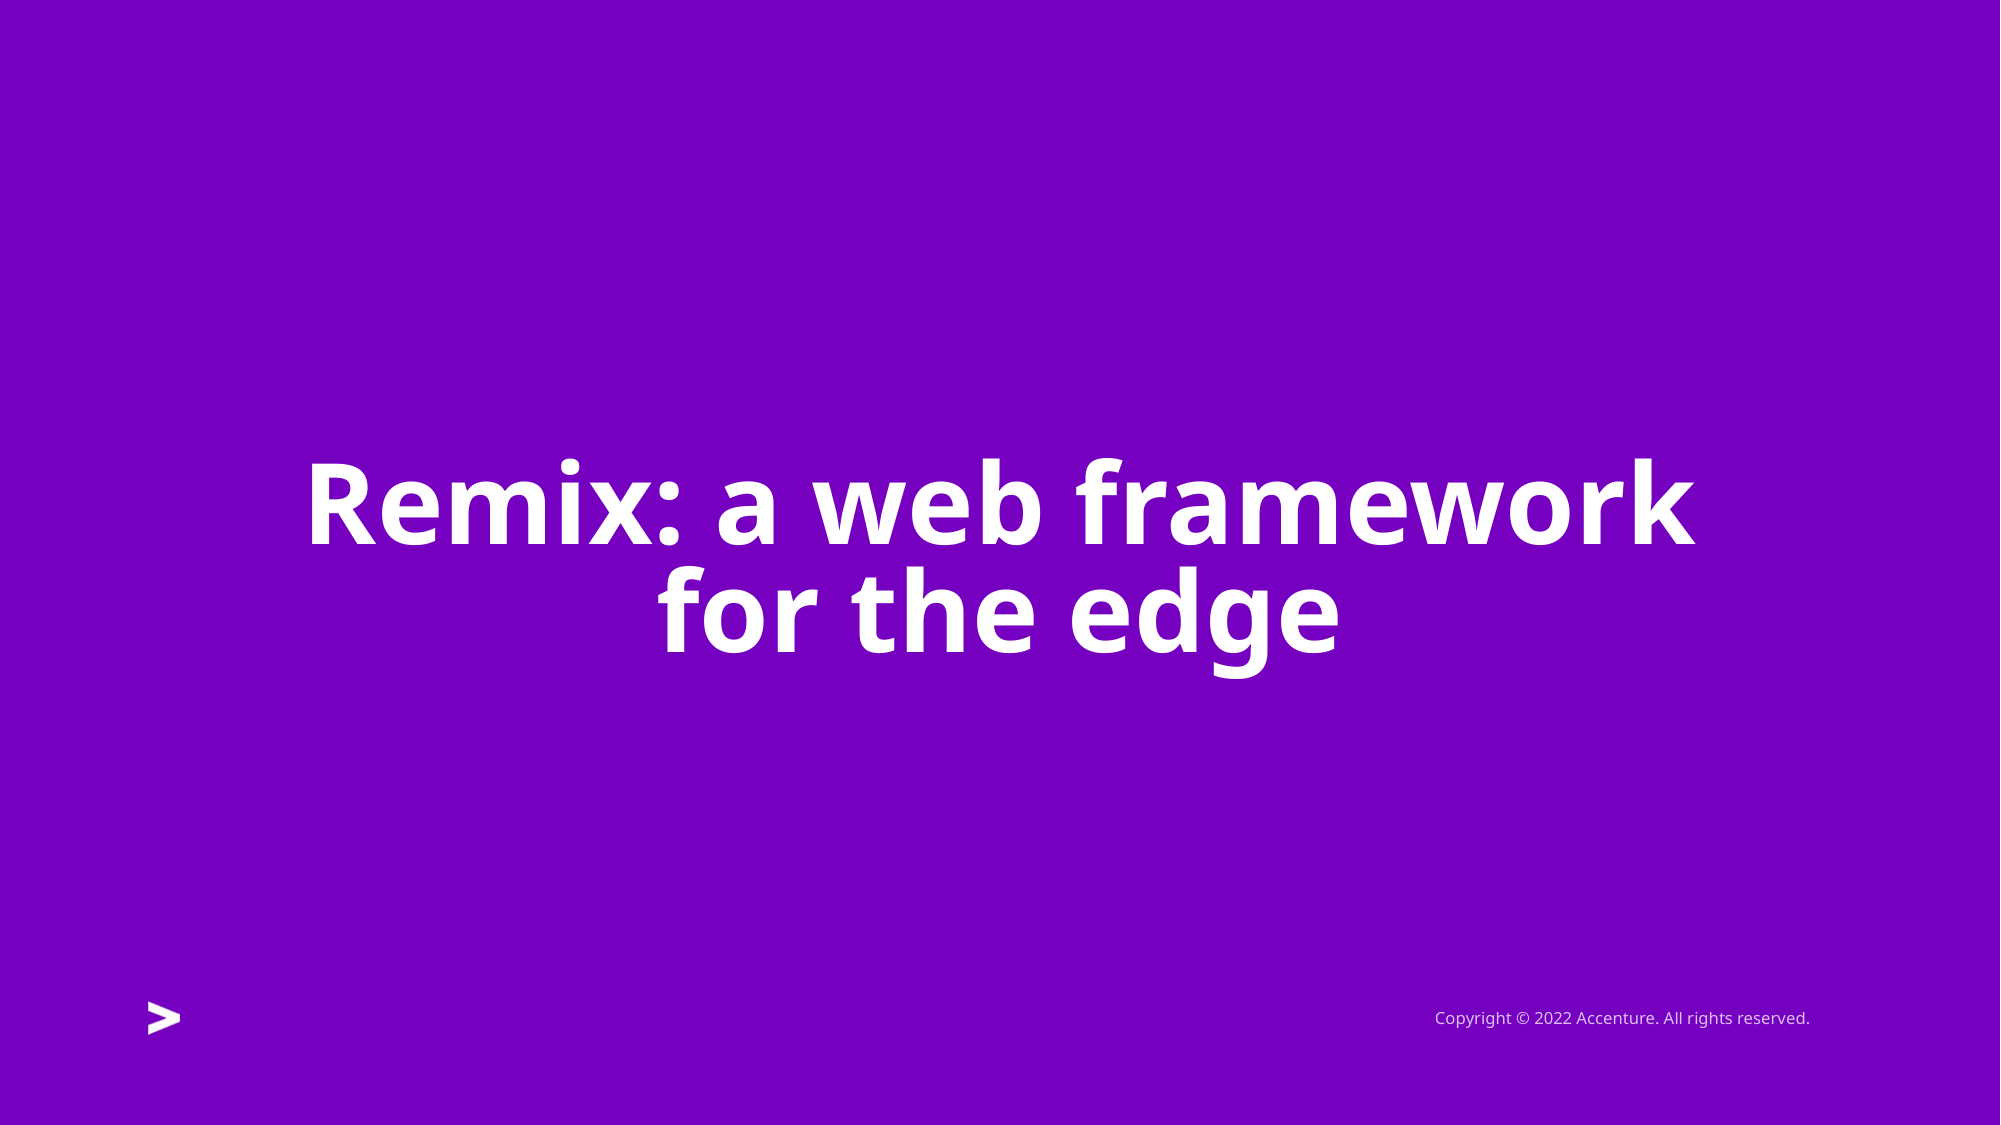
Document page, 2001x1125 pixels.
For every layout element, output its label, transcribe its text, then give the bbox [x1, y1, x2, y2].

title Remix: a web framework for the edge [290, 330, 1710, 795]
picture [148, 1001, 180, 1035]
